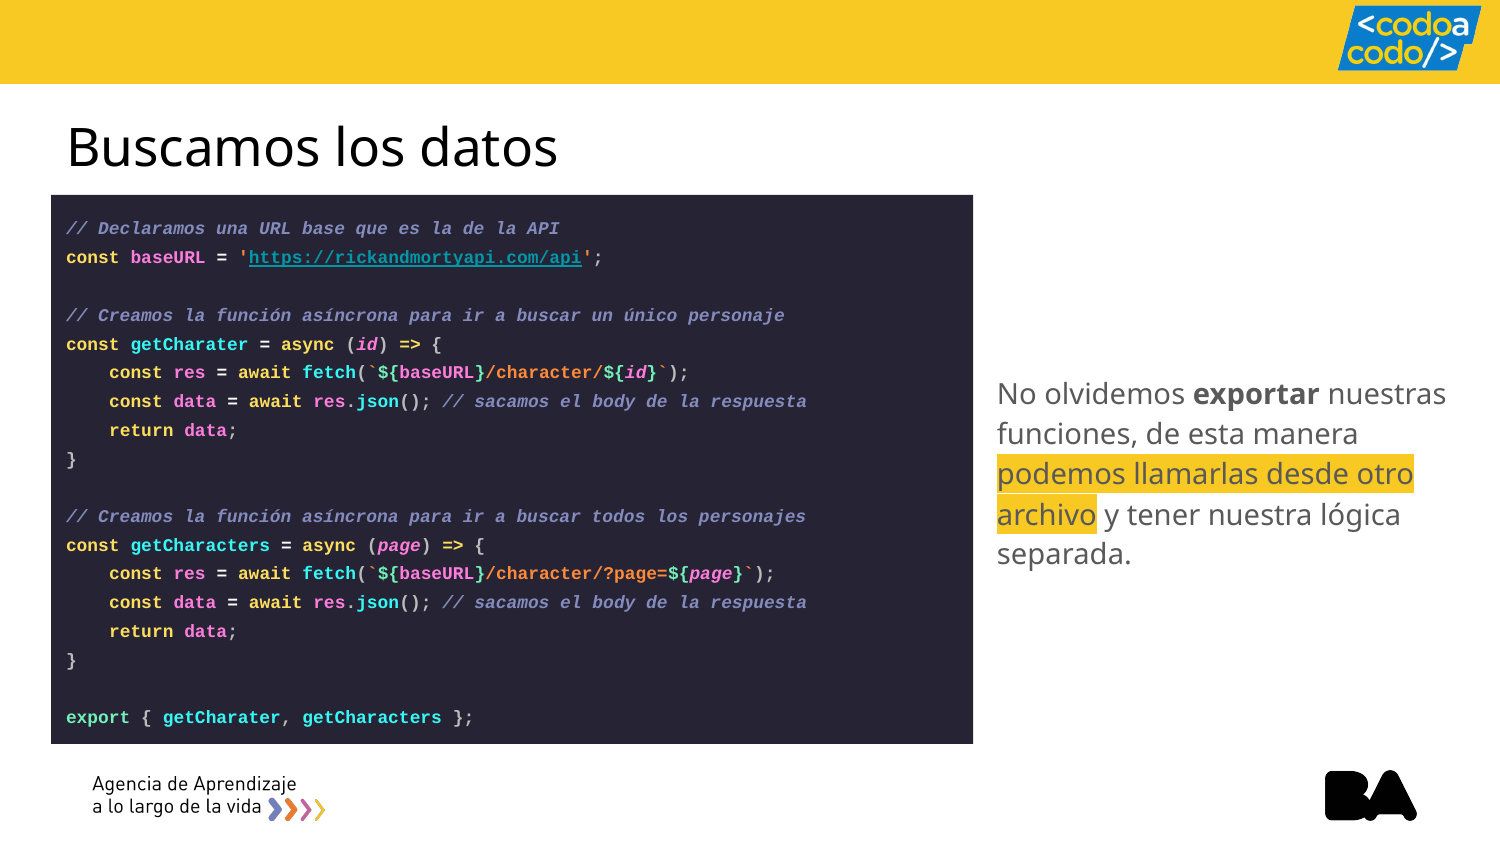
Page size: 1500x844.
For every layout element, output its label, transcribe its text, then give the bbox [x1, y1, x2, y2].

list // Declaramos una URL base que es la de la API const baseURL = 'https://rickandmortyapi.com/api'; // Creamos la función asíncrona para ir a buscar un único personaje const getCharater = async (id) => { const res = await fetch(`${baseURL}/character/${id}`); const data = await res.json(); // sacamos el body de la respuesta return data; } // Creamos la función asíncrona para ir a buscar todos los personajes const getCharacters = async (page) => { const res = await fetch(`${baseURL}/character/?page=${page}`); const data = await res.json(); // sacamos el body de la respuesta return data; } export { getCharater, getCharacters }; [51, 194, 974, 744]
picture [1325, 770, 1417, 821]
text_box No olvidemos exportar nuestras funciones, de esta manera podemos llamarlas desde otro archivo y tener nuestra lógica separada. [981, 355, 1489, 586]
picture [70, 756, 344, 835]
picture [1337, 5, 1482, 71]
title Buscamos los datos [51, 98, 1449, 192]
